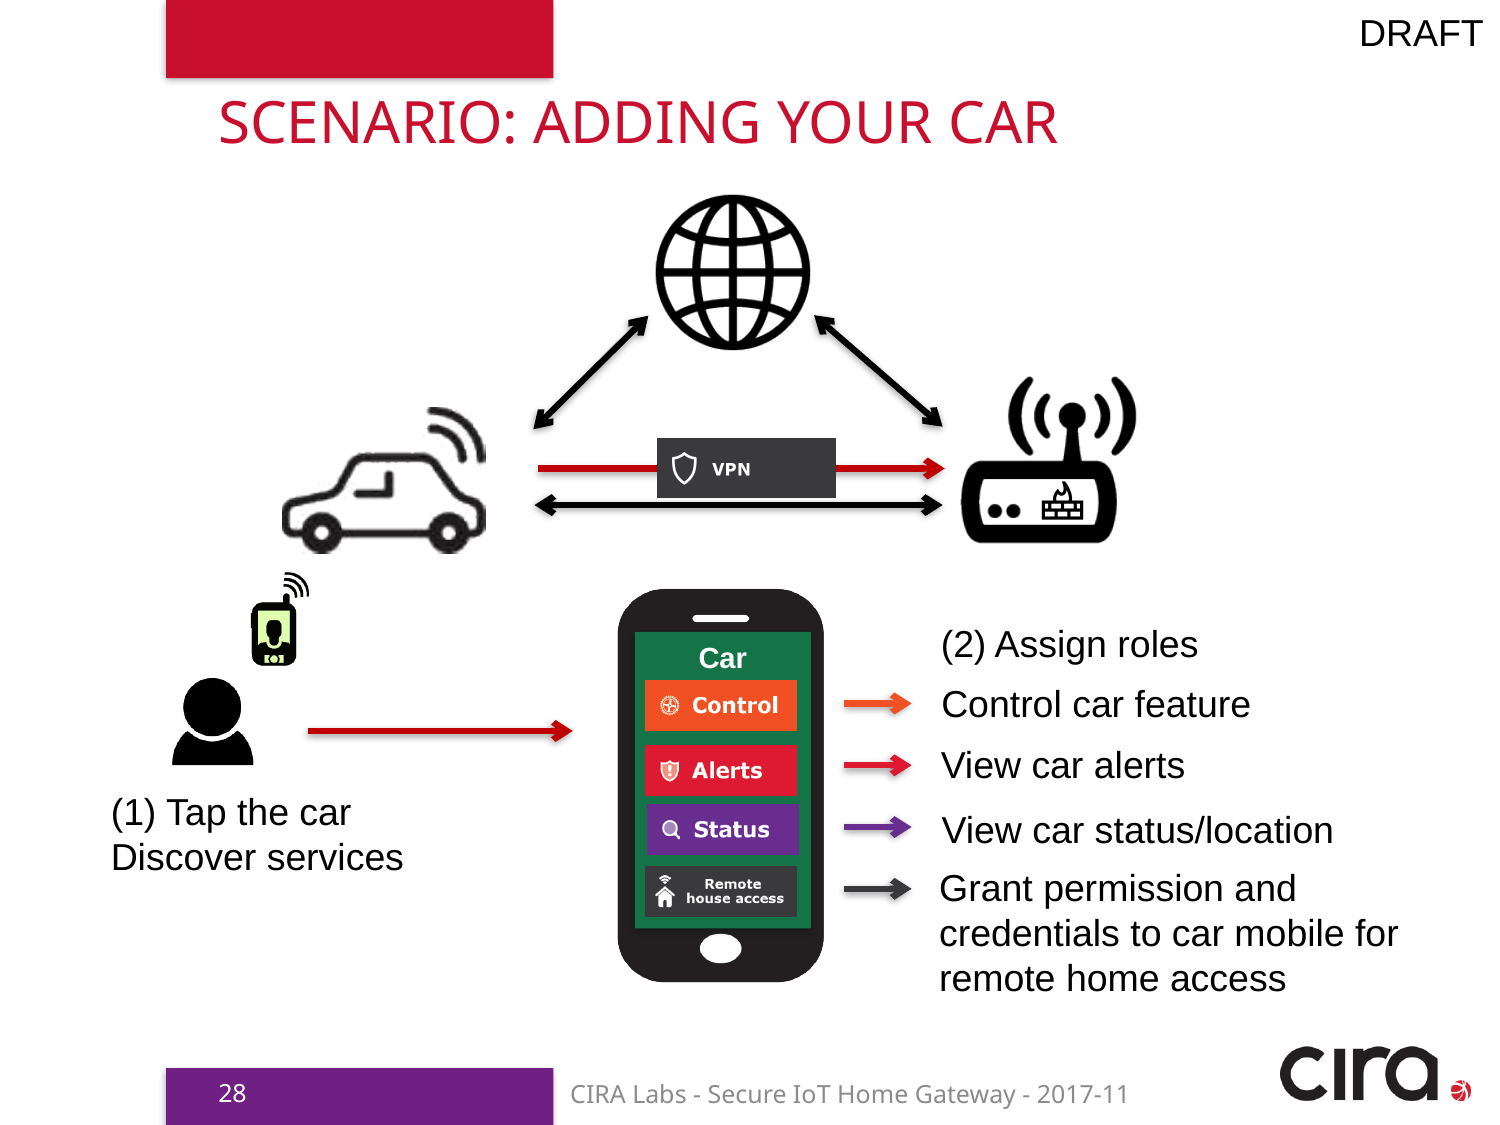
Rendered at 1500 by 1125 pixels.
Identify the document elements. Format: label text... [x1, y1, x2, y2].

text_box (2) Assign roles [926, 612, 1214, 673]
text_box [533, 315, 649, 430]
slide_number 28 [203, 1064, 554, 1125]
text_box (1) Tap the car Discover services [96, 780, 420, 931]
text_box View car alerts [925, 733, 1201, 794]
text_box Grant permission and credentials to car mobile for remote home access [924, 856, 1489, 1007]
picture [951, 362, 1147, 557]
picture [649, 189, 817, 356]
picture [157, 565, 333, 777]
picture [1280, 1046, 1471, 1101]
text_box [606, 577, 834, 994]
picture [282, 407, 486, 555]
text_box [813, 314, 943, 427]
text_box View car status/location [926, 798, 1349, 859]
title Scenario: Adding your Car [203, 78, 1422, 266]
footer CIRA Labs - Secure IoT Home Gateway - 2017-11 [555, 1066, 1312, 1125]
text_box Control car feature [926, 673, 1267, 733]
picture [657, 438, 836, 498]
